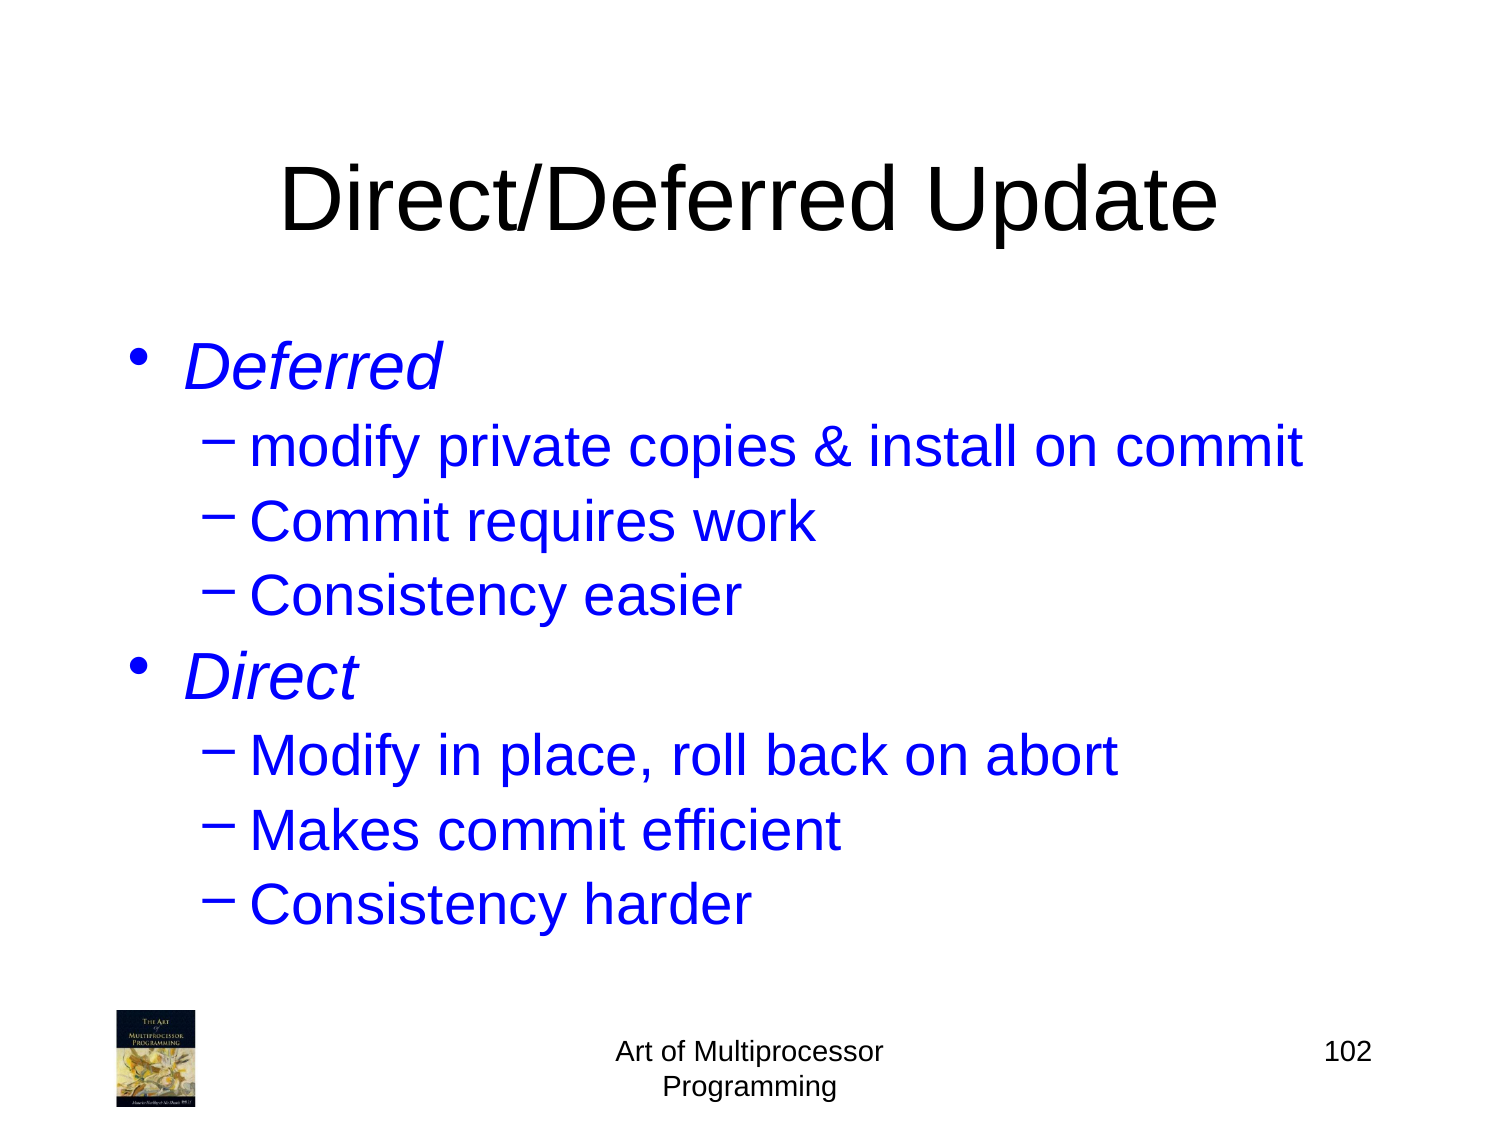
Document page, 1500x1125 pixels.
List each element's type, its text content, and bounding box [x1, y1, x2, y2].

title Direct/Deferred Update [112, 99, 1388, 288]
picture [107, 1010, 204, 1107]
slide_number 102 [1074, 1024, 1388, 1101]
footer Art of Multiprocessor Programming [512, 1025, 988, 1100]
list Deferred modify private copies & install on commit Commit requires work Consistency easier Direct Modify in place, roll back on abort Makes commit efficient Consistency harder [112, 324, 1388, 1001]
